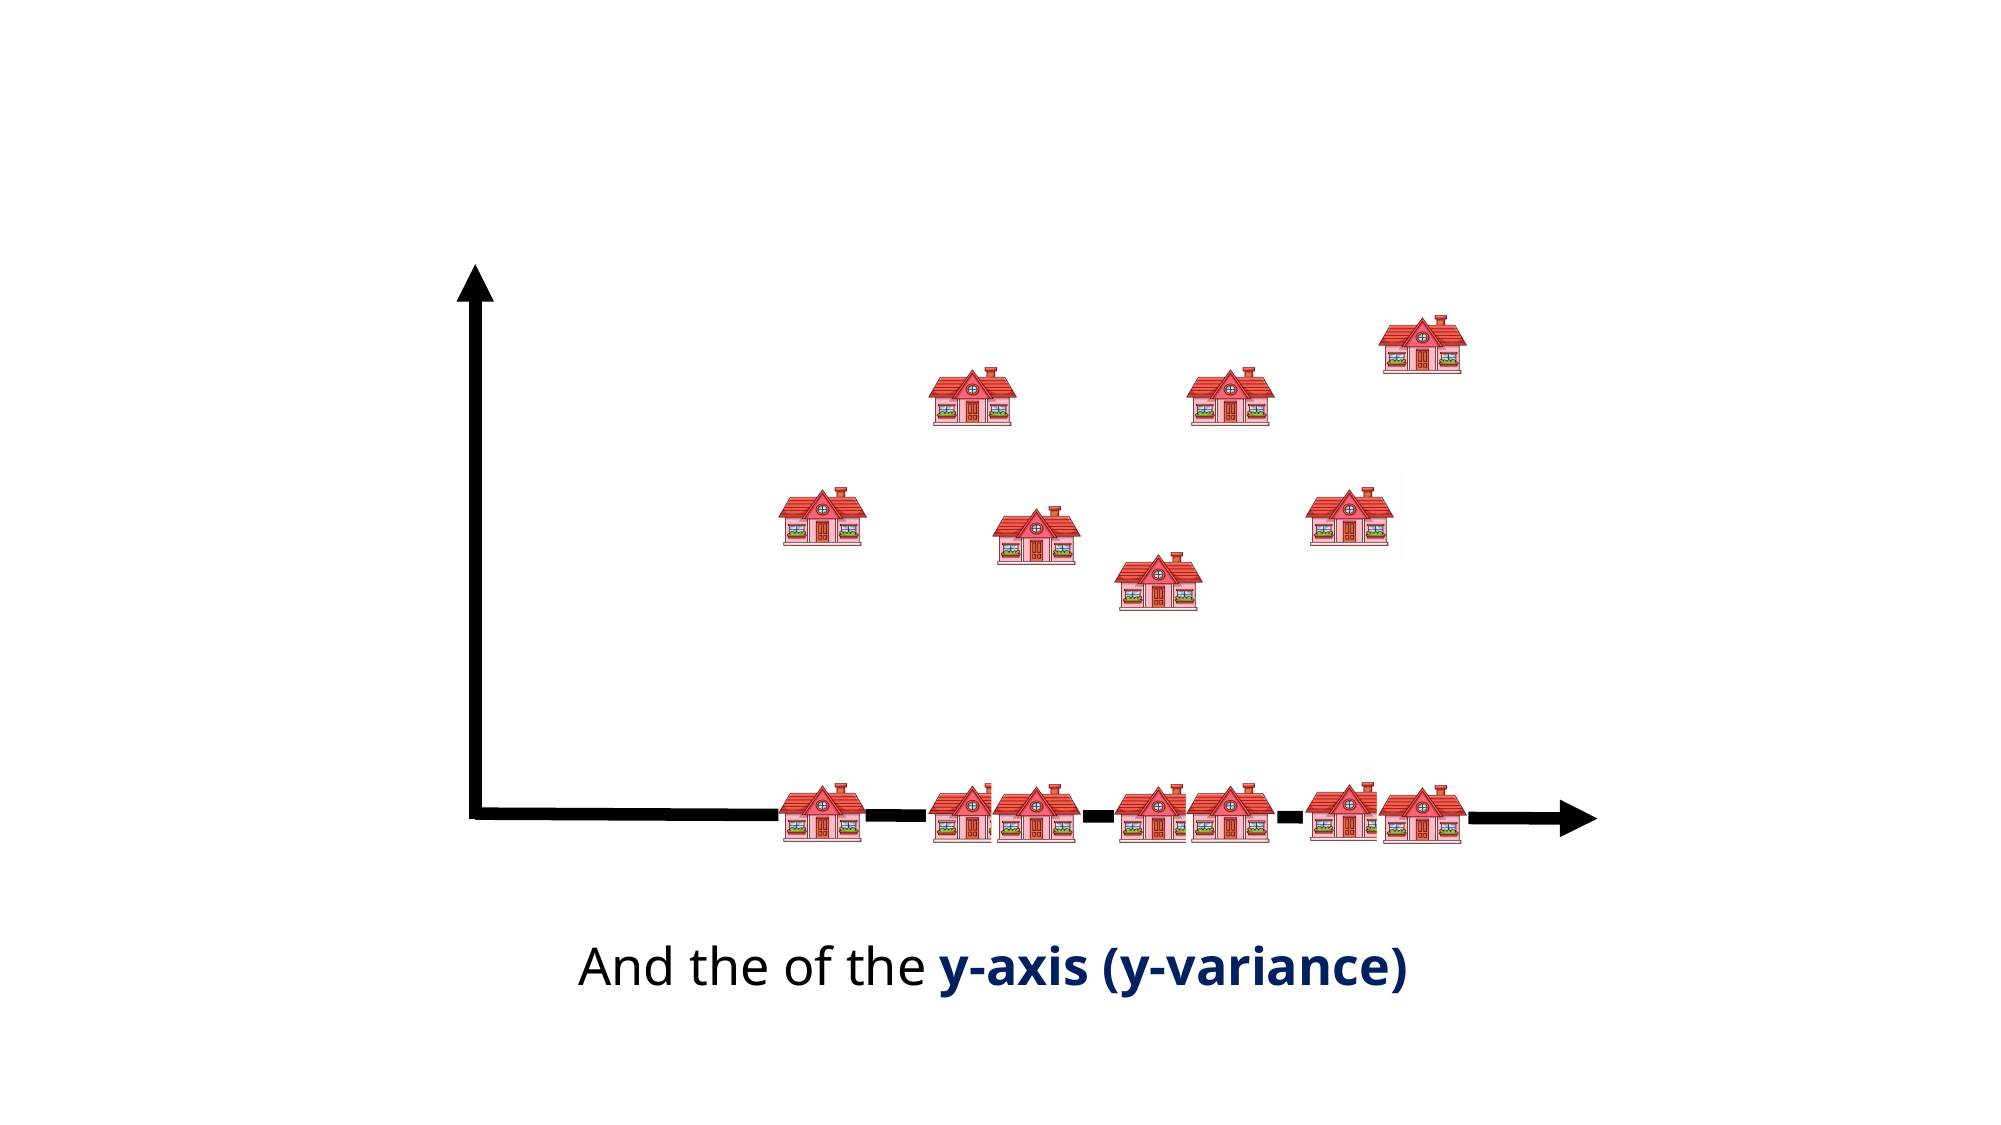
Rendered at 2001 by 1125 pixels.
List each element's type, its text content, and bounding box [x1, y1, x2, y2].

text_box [1469, 813, 1598, 820]
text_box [1278, 813, 1302, 820]
picture [981, 488, 1092, 583]
picture [1102, 535, 1213, 629]
text_box And the of the y-axis (y-variance) [265, 920, 1733, 1009]
picture [1302, 780, 1469, 845]
picture [1113, 782, 1278, 845]
picture [1175, 349, 1286, 443]
picture [766, 469, 877, 563]
picture [1293, 469, 1404, 563]
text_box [1084, 813, 1113, 820]
picture [916, 349, 1027, 443]
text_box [867, 813, 925, 820]
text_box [474, 813, 777, 820]
picture [777, 782, 867, 846]
picture [1366, 297, 1477, 392]
picture [925, 782, 1084, 845]
